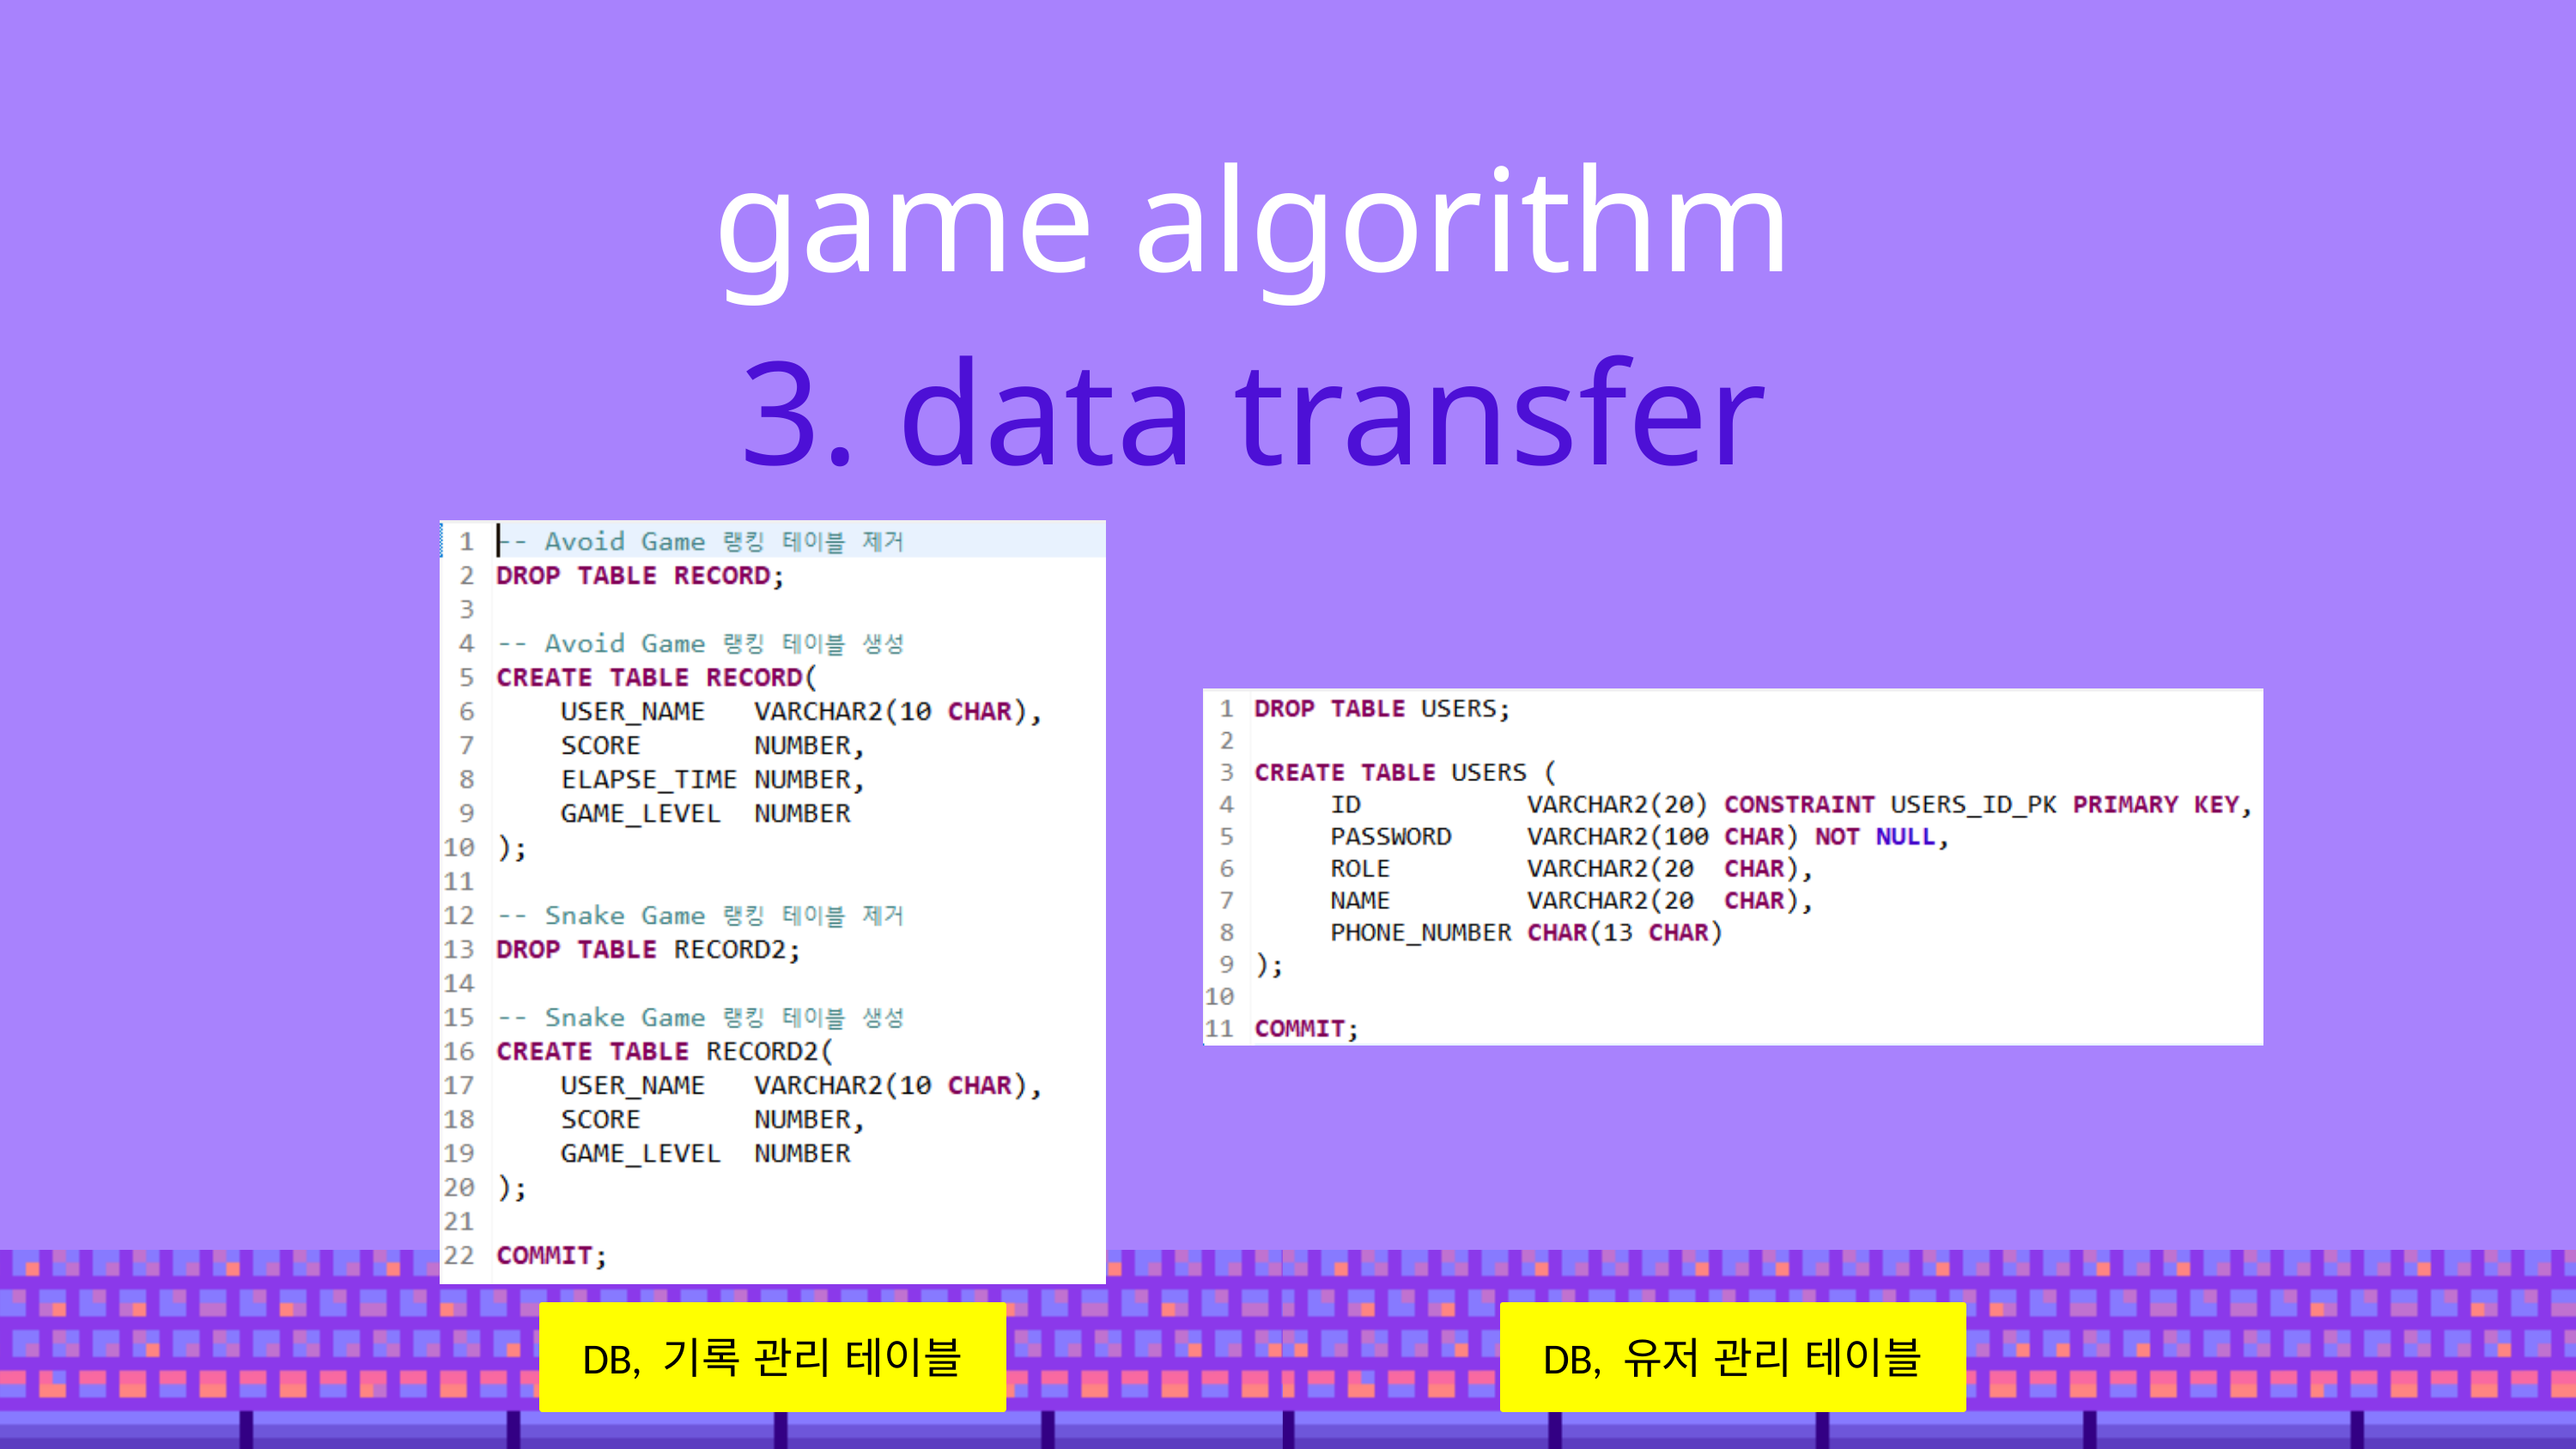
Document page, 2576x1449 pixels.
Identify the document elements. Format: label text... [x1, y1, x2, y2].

text_box game algorithm 3. data transfer [278, 106, 2229, 494]
picture [1203, 688, 2263, 1046]
text_box [0, 1250, 1282, 1449]
picture [440, 519, 1106, 1285]
text_box DB, 기록 관리 테이블 [540, 1303, 1005, 1411]
text_box DB, 유저 관리 테이블 [1501, 1303, 1965, 1411]
text_box [1282, 1250, 2576, 1449]
